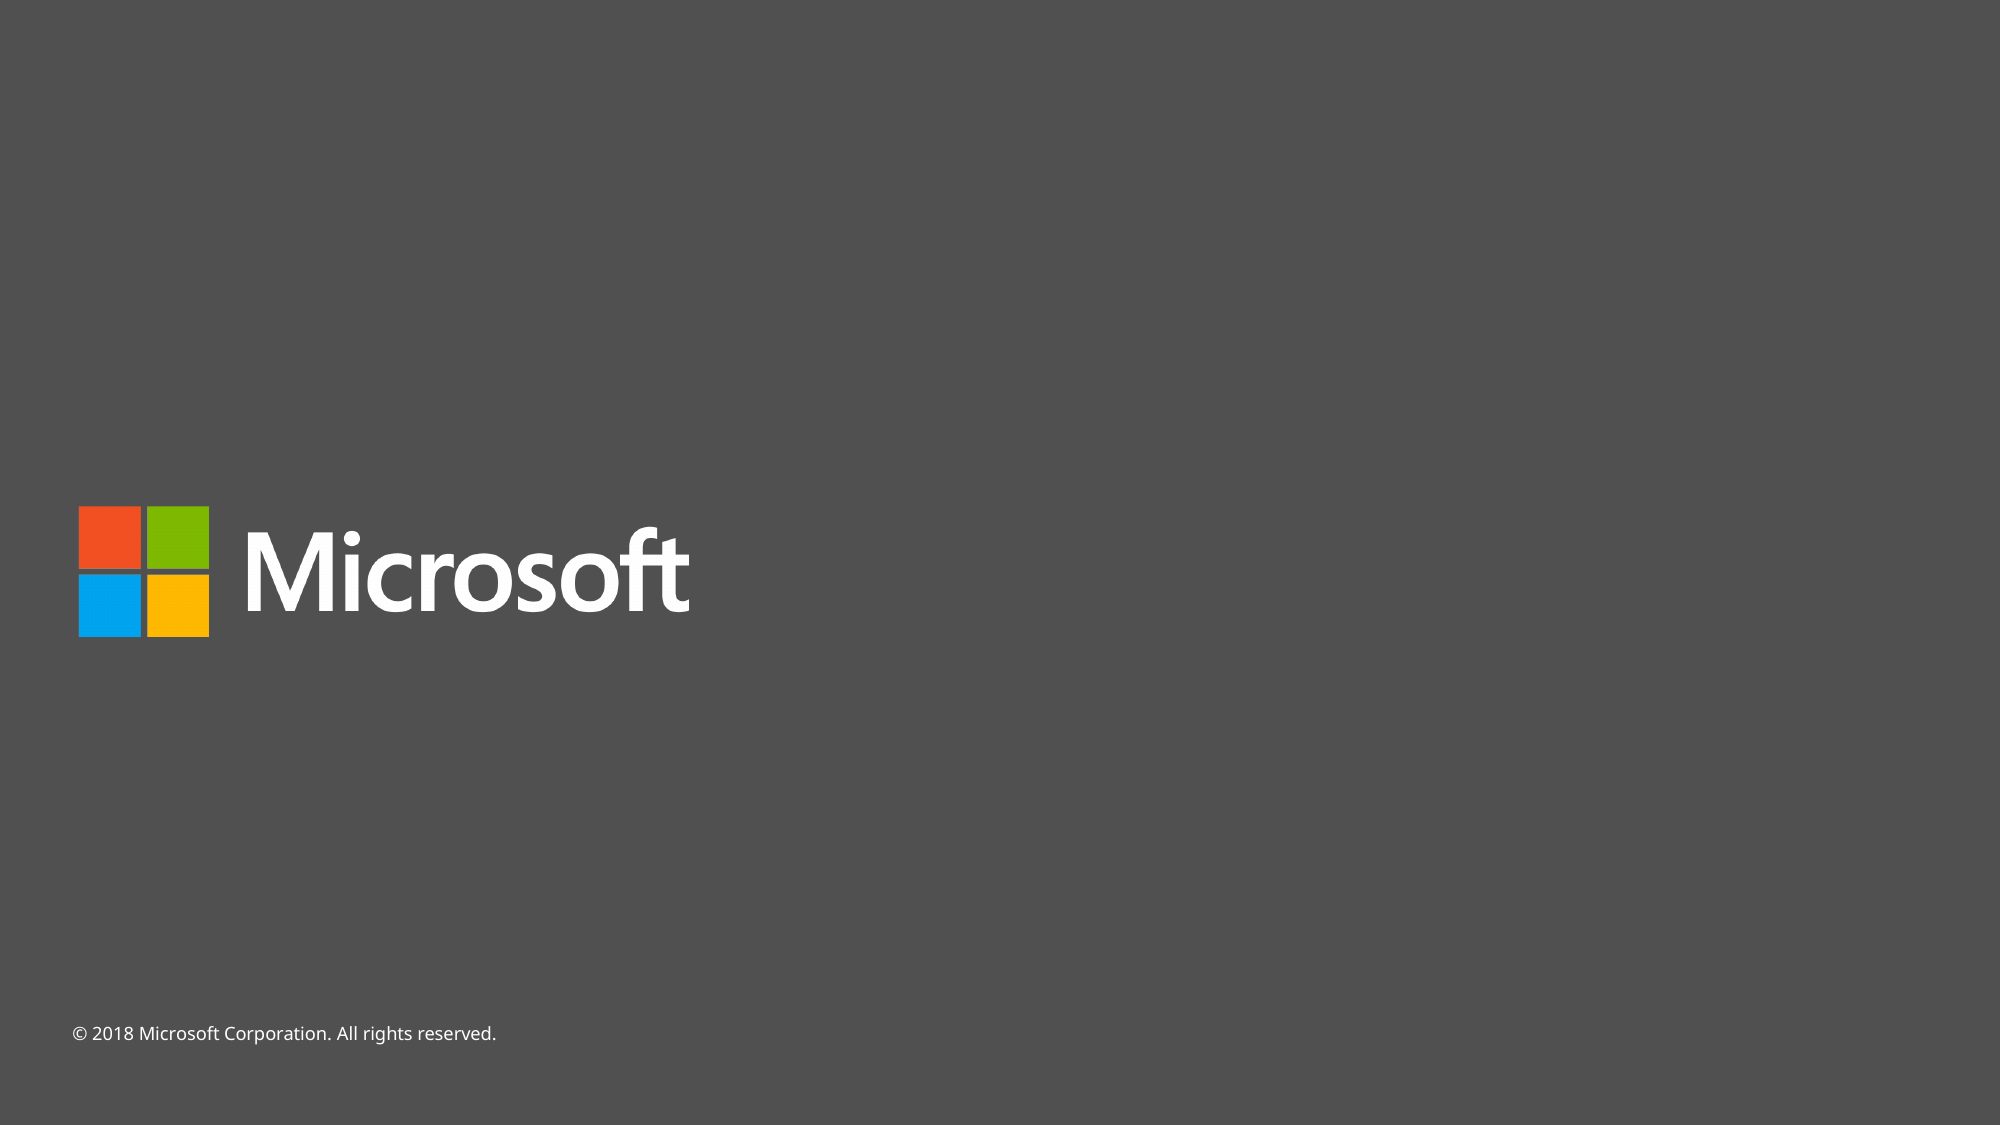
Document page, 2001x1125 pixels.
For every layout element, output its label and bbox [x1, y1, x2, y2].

picture [18, 376, 819, 767]
